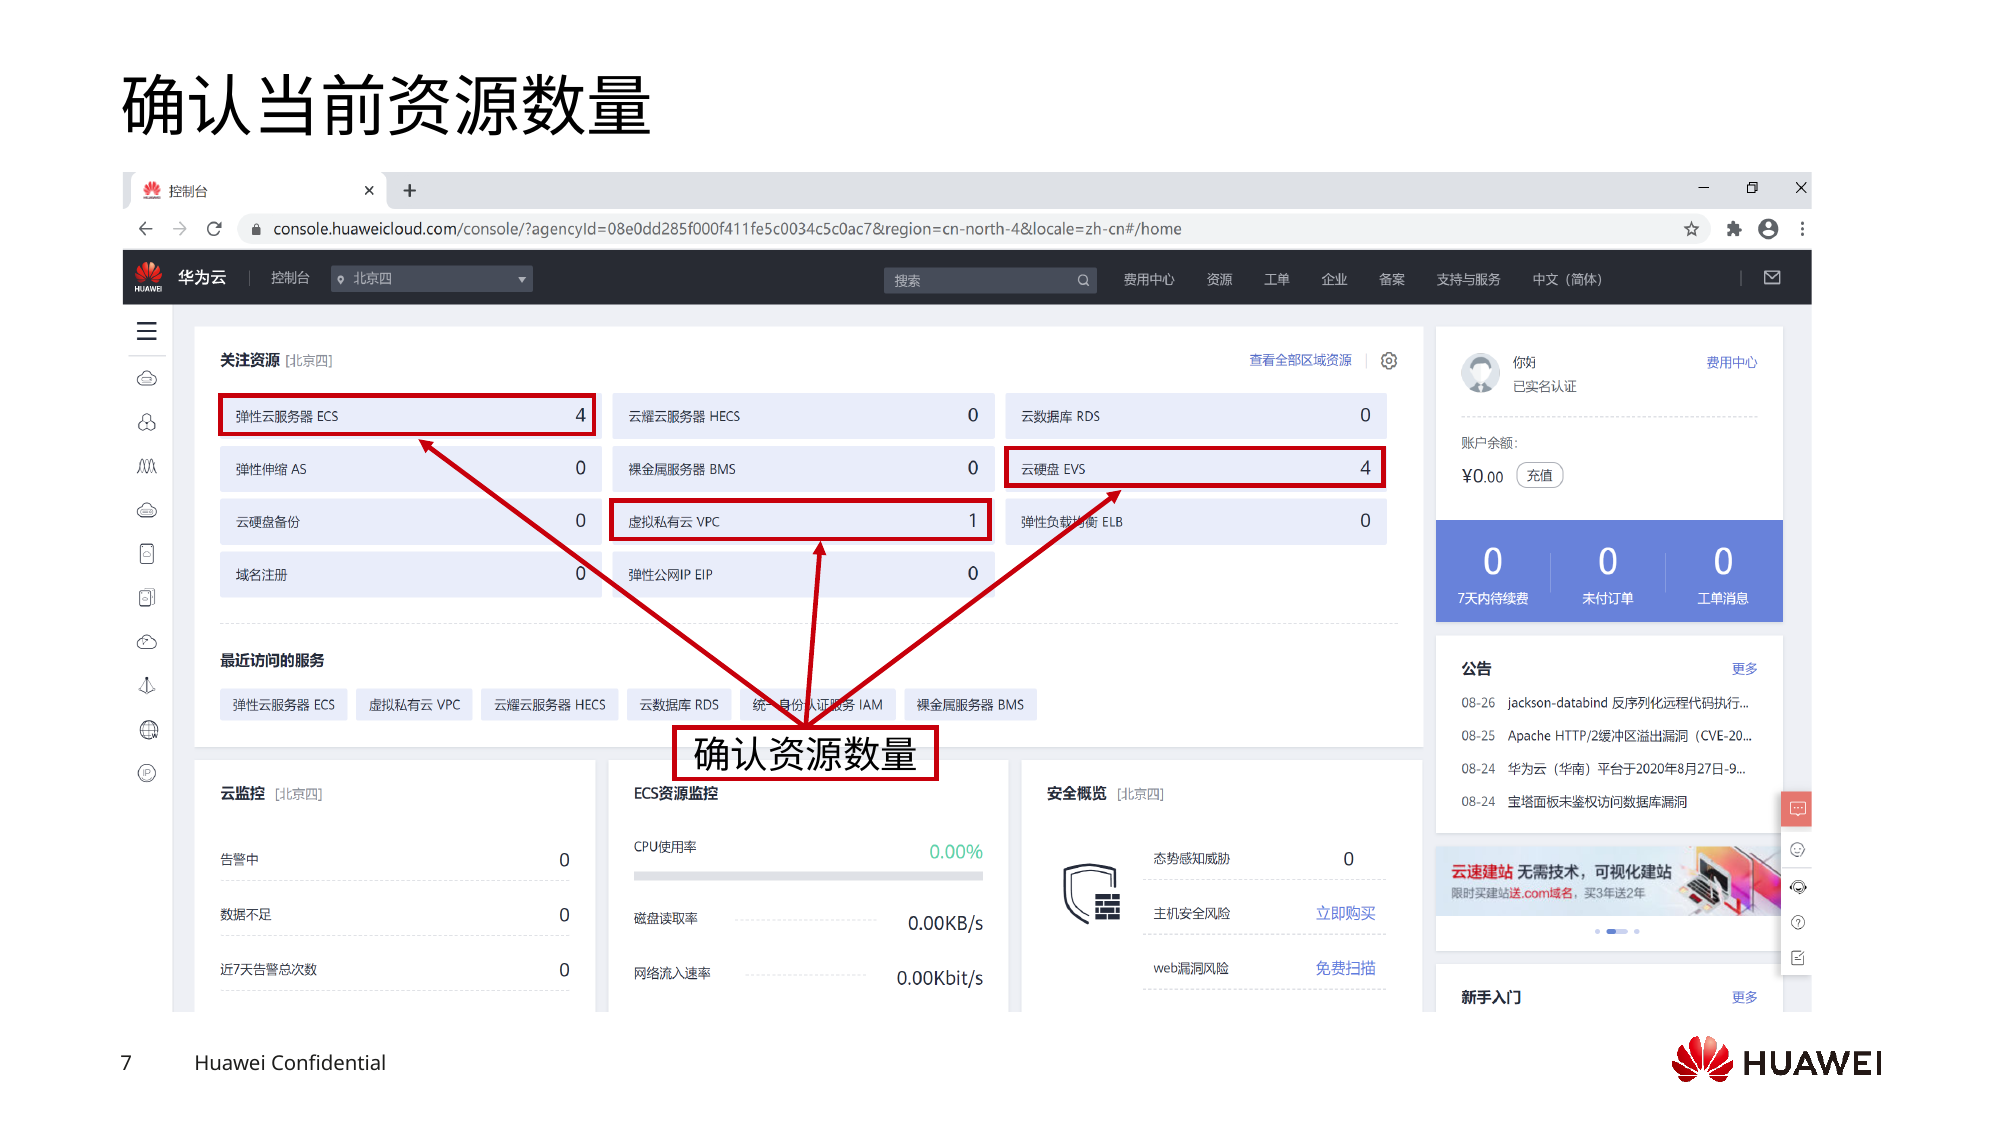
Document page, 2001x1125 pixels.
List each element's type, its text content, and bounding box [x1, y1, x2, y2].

picture [1672, 1036, 1881, 1082]
title 确认当前资源数量 [120, 73, 1880, 154]
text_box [122, 172, 1812, 1012]
